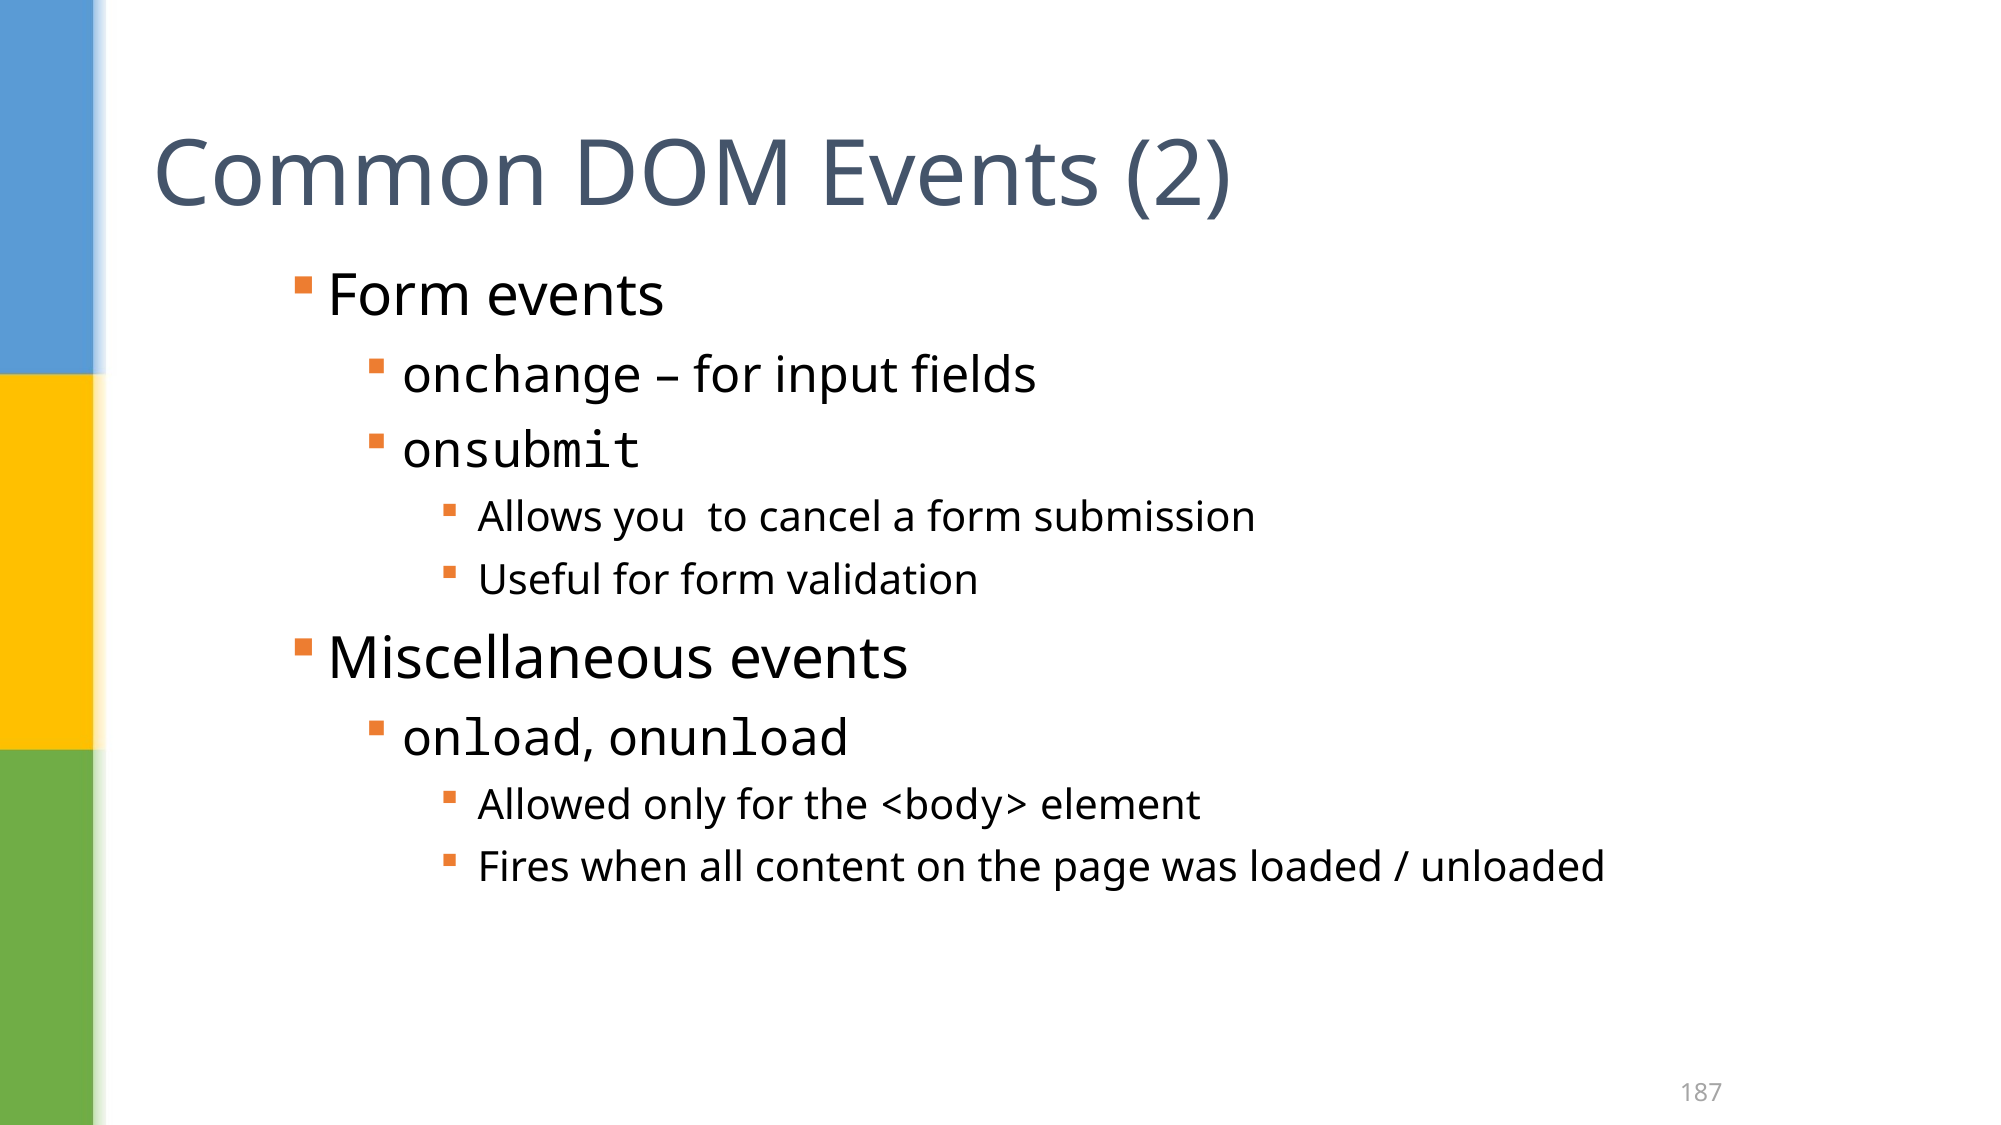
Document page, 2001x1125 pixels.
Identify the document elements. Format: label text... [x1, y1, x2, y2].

list Form events onchange – for input fields onsubmit Allows you to cancel a form submission Useful for form validation Miscellaneous events onload, onunload Allowed only for the <body> element Fires when all content on the page was loaded / unloaded [275, 249, 1700, 1125]
slide_number 187 [1662, 1074, 1738, 1113]
title Common DOM Events (2) [137, 59, 1863, 278]
picture [0, 0, 2001, 1125]
